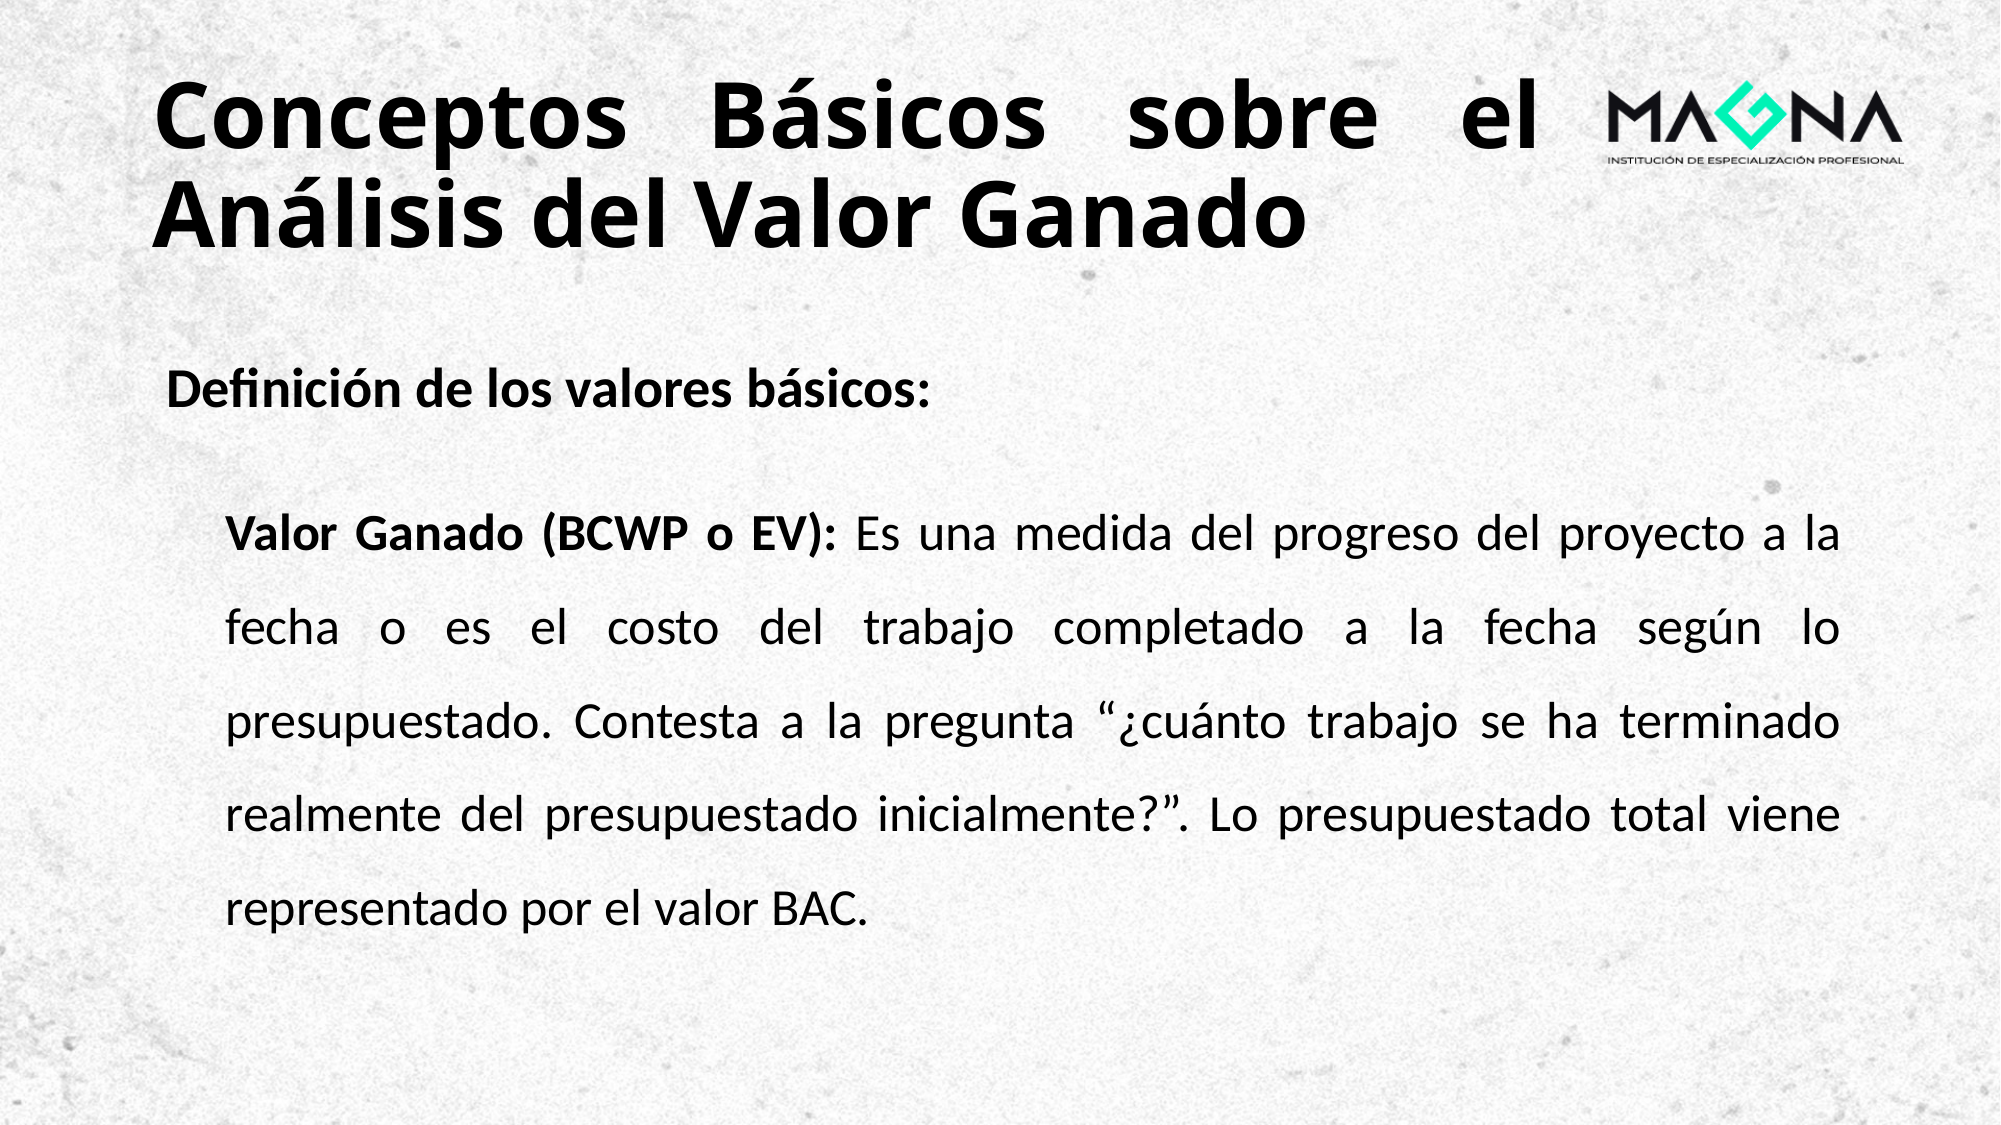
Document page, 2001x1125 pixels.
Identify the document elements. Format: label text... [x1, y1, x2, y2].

title Conceptos Básicos sobre el Análisis del Valor Ganado [137, 59, 1558, 278]
picture [0, 0, 2001, 1125]
text_box Definición de los valores básicos: Valor Ganado (BCWP o EV): Es una medida del progreso del proyecto a la fecha o es el costo del trabajo completado a la fecha según lo presupuestado. Contesta a la pregunta “¿cuánto trabajo se ha terminado realmente del presupuestado inicialmente?”. Lo presupuestado total viene representado por el valor BAC. [146, 297, 1863, 1092]
